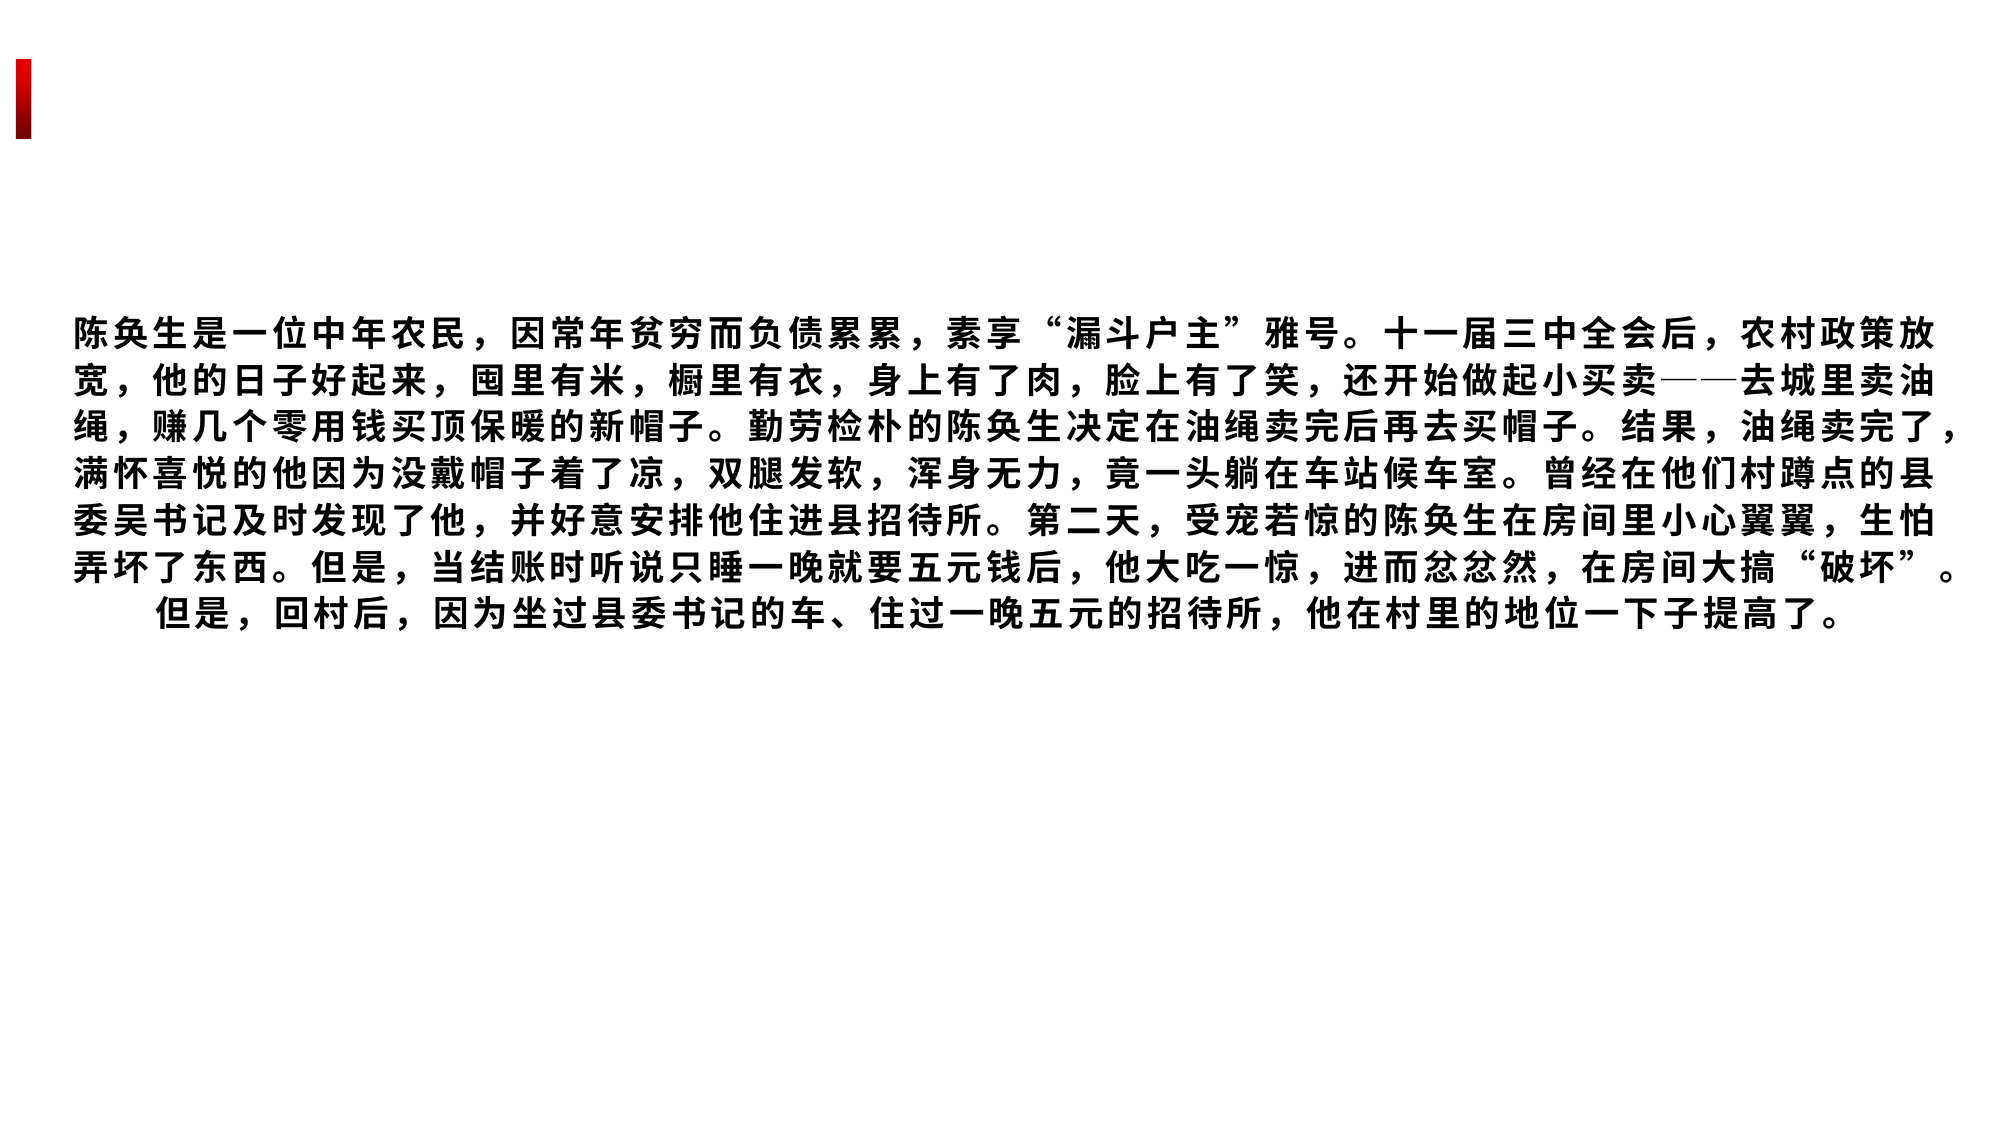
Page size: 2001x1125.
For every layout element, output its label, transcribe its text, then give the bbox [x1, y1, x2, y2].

subtitle 陈奂生是一位中年农民，因常年贫穷而负债累累，素享“漏斗户主”雅号。十一届三中全会后，农村政策放宽，他的日子好起来，囤里有米，橱里有衣，身上有了肉，脸上有了笑，还开始做起小买卖──去城里卖油绳，赚几个零用钱买顶保暖的新帽子。勤劳检朴的陈奂生决定在油绳卖完后再去买帽子。结果，油绳卖完了，满怀喜悦的他因为没戴帽子着了凉，双腿发软，浑身无力，竟一头躺在车站候车室。曾经在他们村蹲点的县委吴书记及时发现了他，并好意安排他住进县招待所。第二天，受宠若惊的陈奂生在房间里小心翼翼，生怕弄坏了东西。但是，当结账时听说只睡一晚就要五元钱后，他大吃一惊，进而忿忿然，在房间大搞“破坏”。但是，回村后，因为坐过县委书记的车、住过一晚五元的招待所，他在村里的地位一下子提高了。 [47, 298, 1966, 541]
picture [15, 59, 32, 139]
